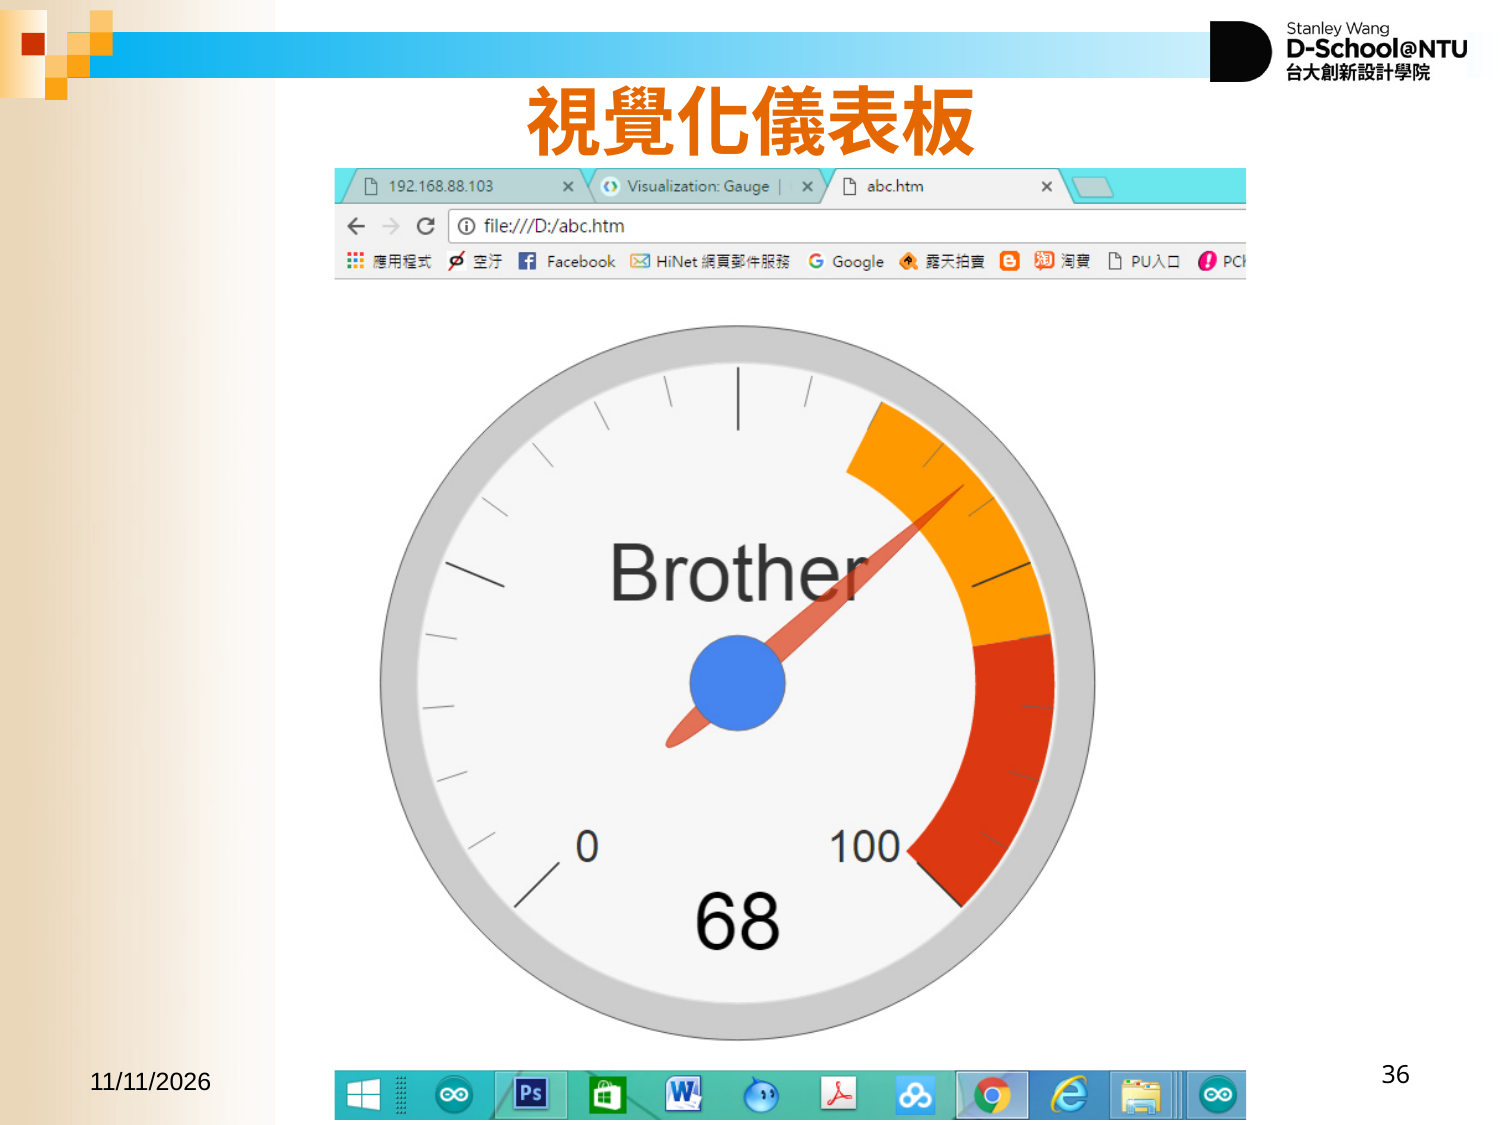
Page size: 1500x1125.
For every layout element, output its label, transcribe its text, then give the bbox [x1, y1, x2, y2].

text_box 2017/11/2 [75, 1024, 329, 1103]
picture [334, 167, 1247, 1121]
text_box 36 [1251, 1024, 1425, 1100]
title 視覺化儀表板 [76, 42, 1427, 197]
picture [1210, 21, 1467, 82]
